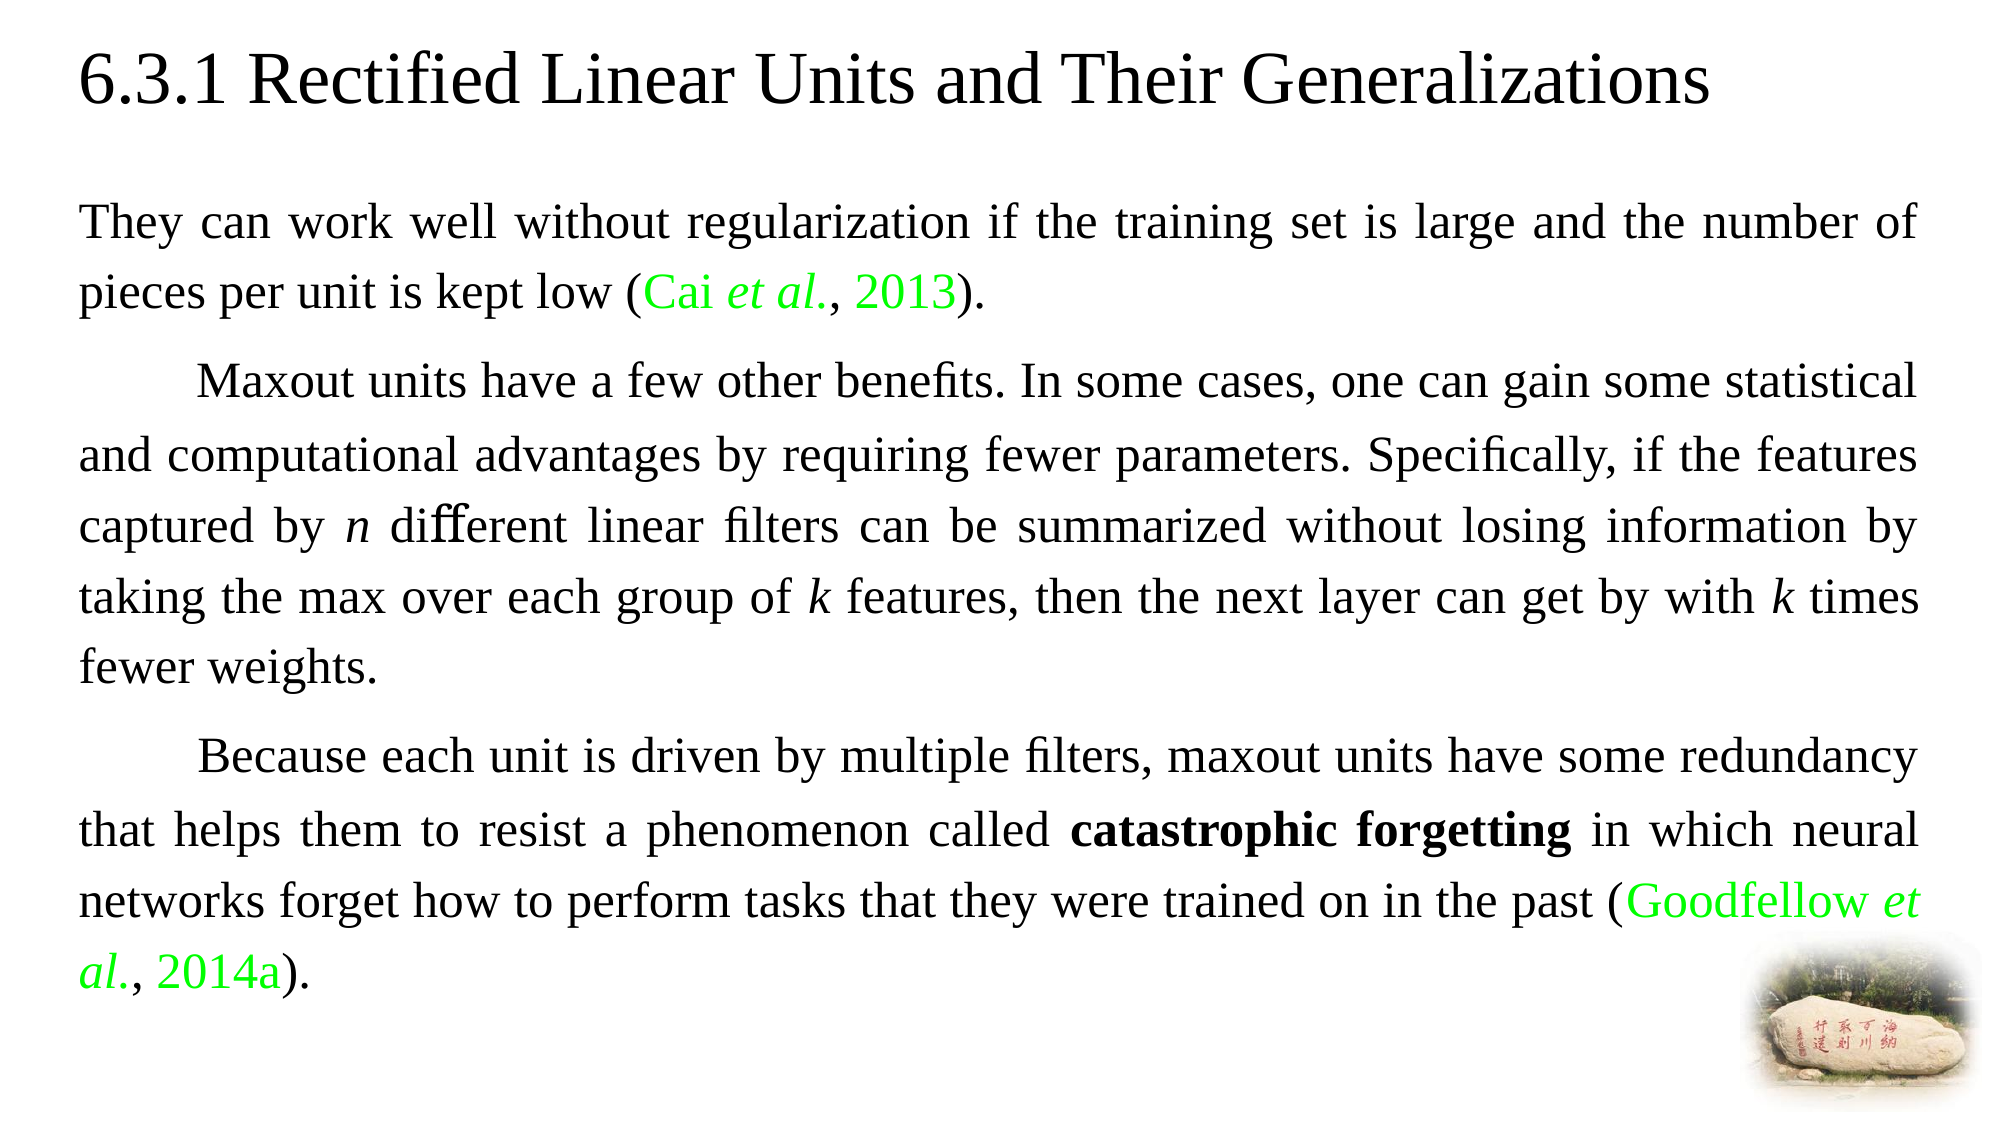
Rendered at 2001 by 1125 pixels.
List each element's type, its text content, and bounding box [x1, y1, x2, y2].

title 6.3.1 Rectified Linear Units and Their Generalizations [63, 21, 1936, 142]
list They can work well without regularization if the training set is large and the number of pieces per unit is kept low (Cai et al., 2013). Maxout units have a few other beneﬁts. In some cases, one can gain some statistical and computational advantages by requiring fewer parameters. Speciﬁcally, if the features captured by n diﬀerent linear ﬁlters can be summarized without losing information by taking the max over each group of k features, then the next layer can get by with k times fewer weights. Because each unit is driven by multiple ﬁlters, maxout units have some redundancy that helps them to resist a phenomenon called catastrophic forgetting in which neural networks forget how to perform tasks that they were trained on in the past (Goodfellow et al., 2014a). [63, 171, 1936, 1014]
picture [1740, 927, 1985, 1112]
